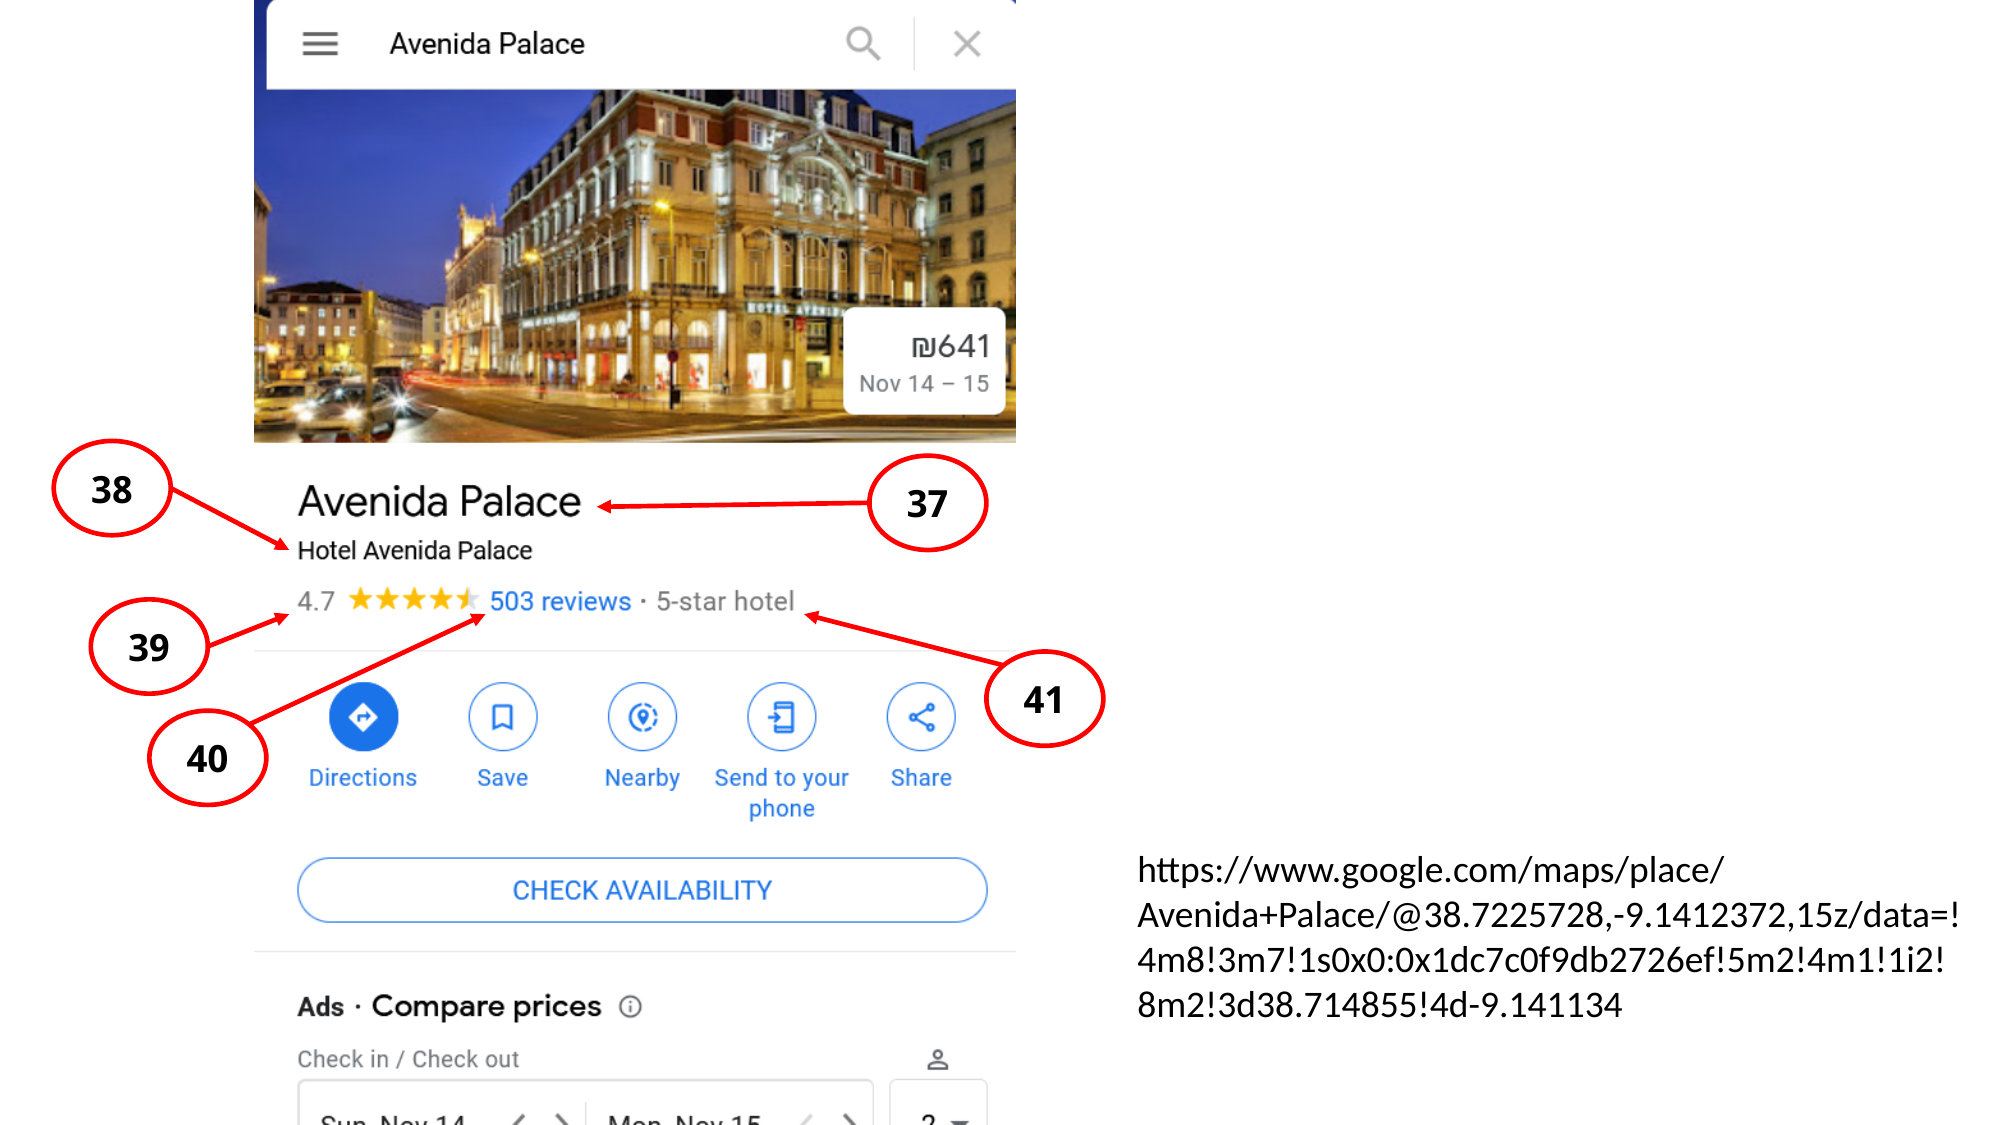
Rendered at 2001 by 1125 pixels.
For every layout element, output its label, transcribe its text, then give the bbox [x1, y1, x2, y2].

text_box https://www.google.com/maps/place/Avenida+Palace/@38.7225728,-9.1412372,15z/data=!4m8!3m7!1s0x0:0x1dc7c0f9db2726ef!5m2!4m1!1i2!8m2!3d38.714855!4d-9.141134 [1122, 837, 1982, 1033]
text_box 38 [52, 439, 172, 537]
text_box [596, 502, 870, 507]
picture [254, 0, 1016, 1125]
text_box 40 [148, 709, 254, 806]
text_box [804, 614, 1004, 666]
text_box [170, 488, 290, 551]
text_box 39 [89, 598, 209, 695]
text_box 41 [1016, 650, 1105, 747]
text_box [249, 614, 486, 725]
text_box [207, 614, 249, 647]
